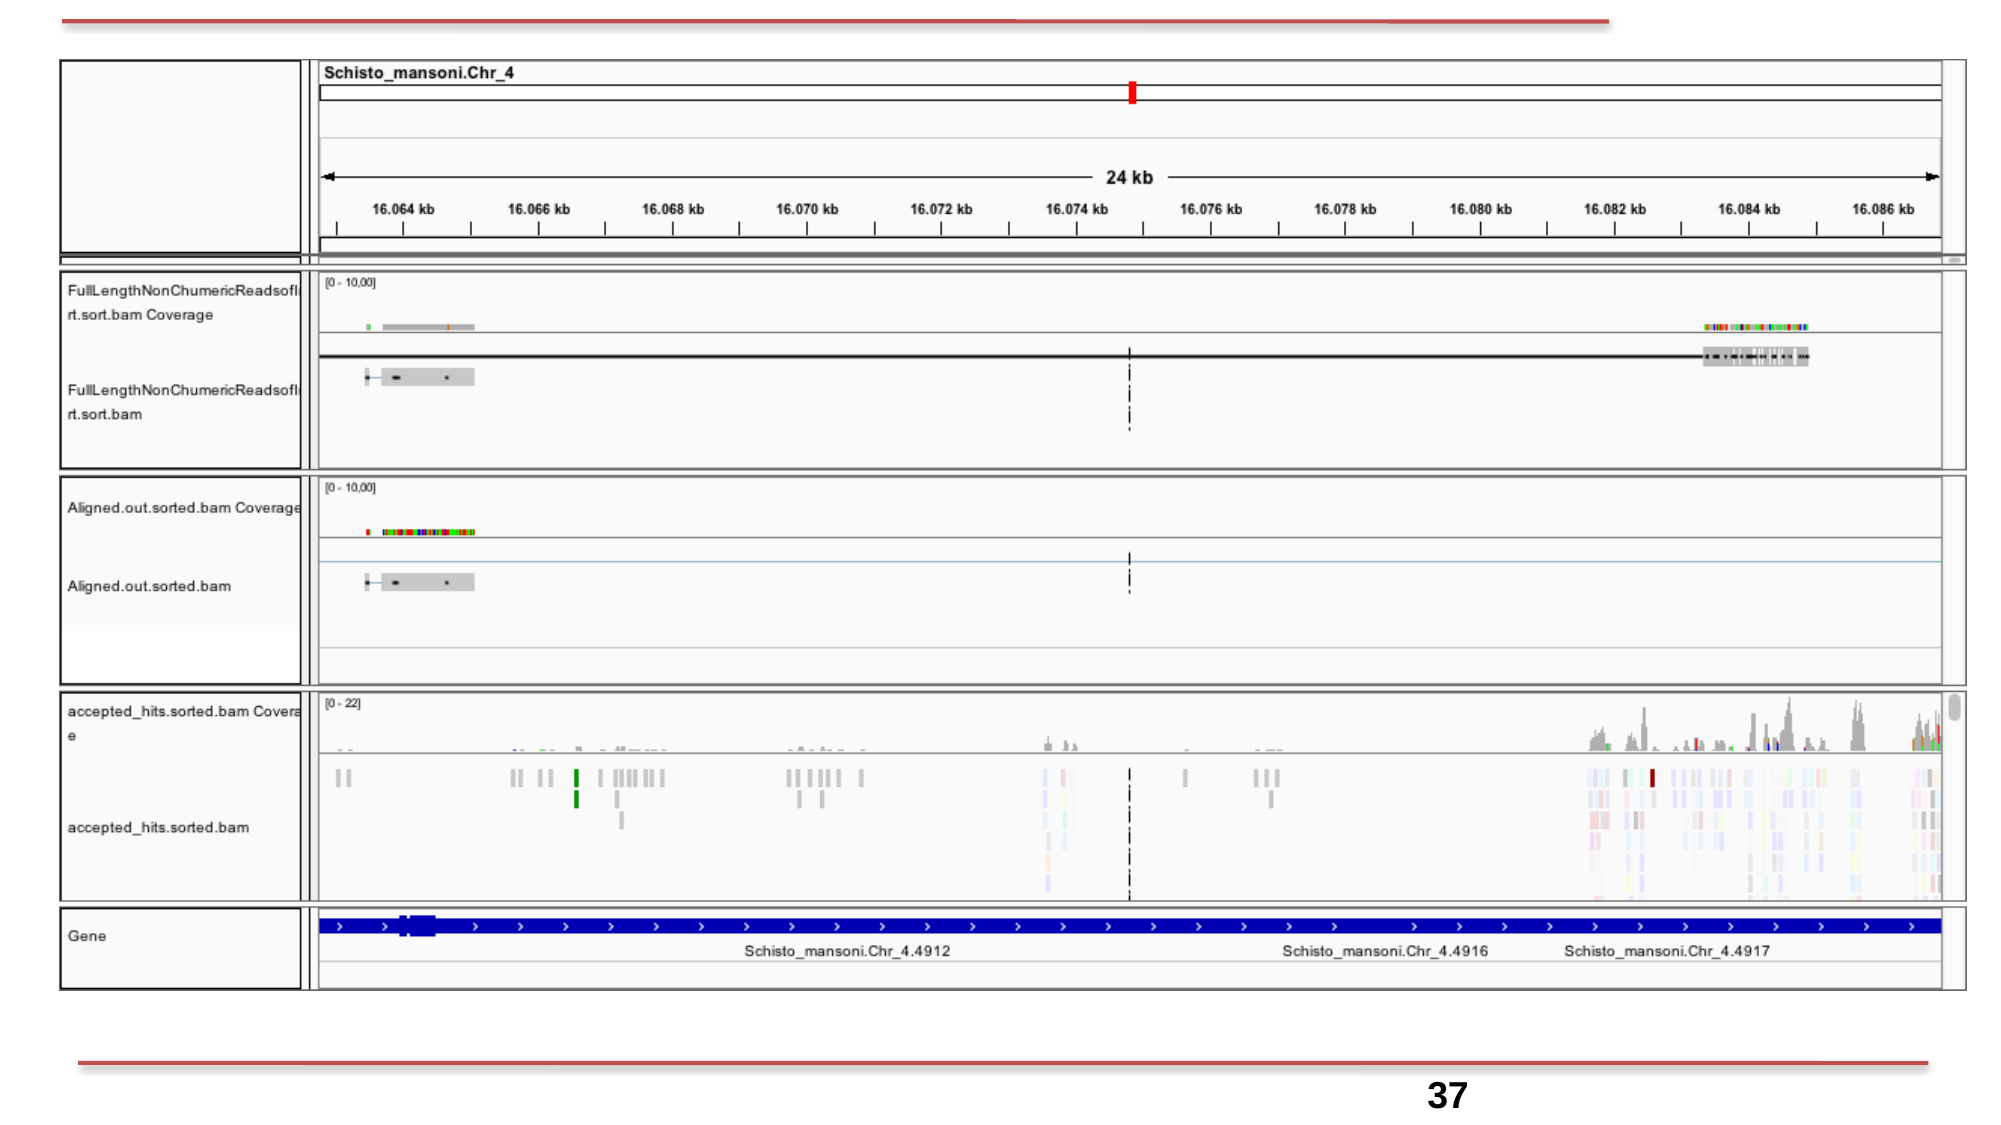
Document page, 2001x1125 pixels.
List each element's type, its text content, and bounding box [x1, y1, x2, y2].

slide_number 37 [1412, 1063, 1863, 1124]
picture [59, 59, 1967, 991]
